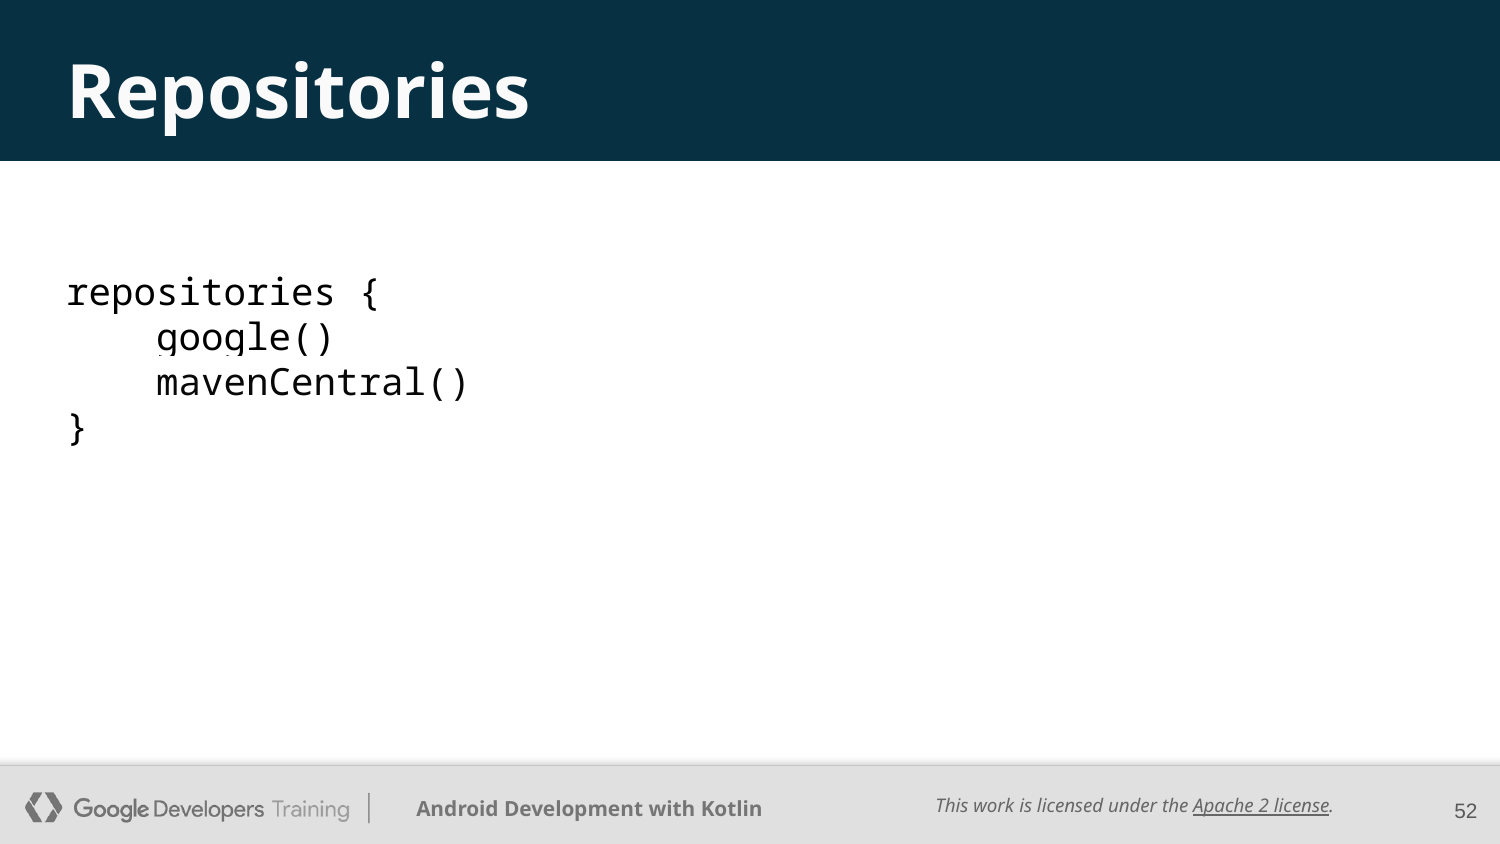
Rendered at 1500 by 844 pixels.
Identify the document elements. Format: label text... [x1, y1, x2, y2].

title Repositories [51, 28, 1449, 122]
list repositories { google() mavenCentral() } [51, 253, 1449, 674]
slide_number ‹#› [1402, 777, 1493, 842]
picture [0, 161, 1500, 844]
